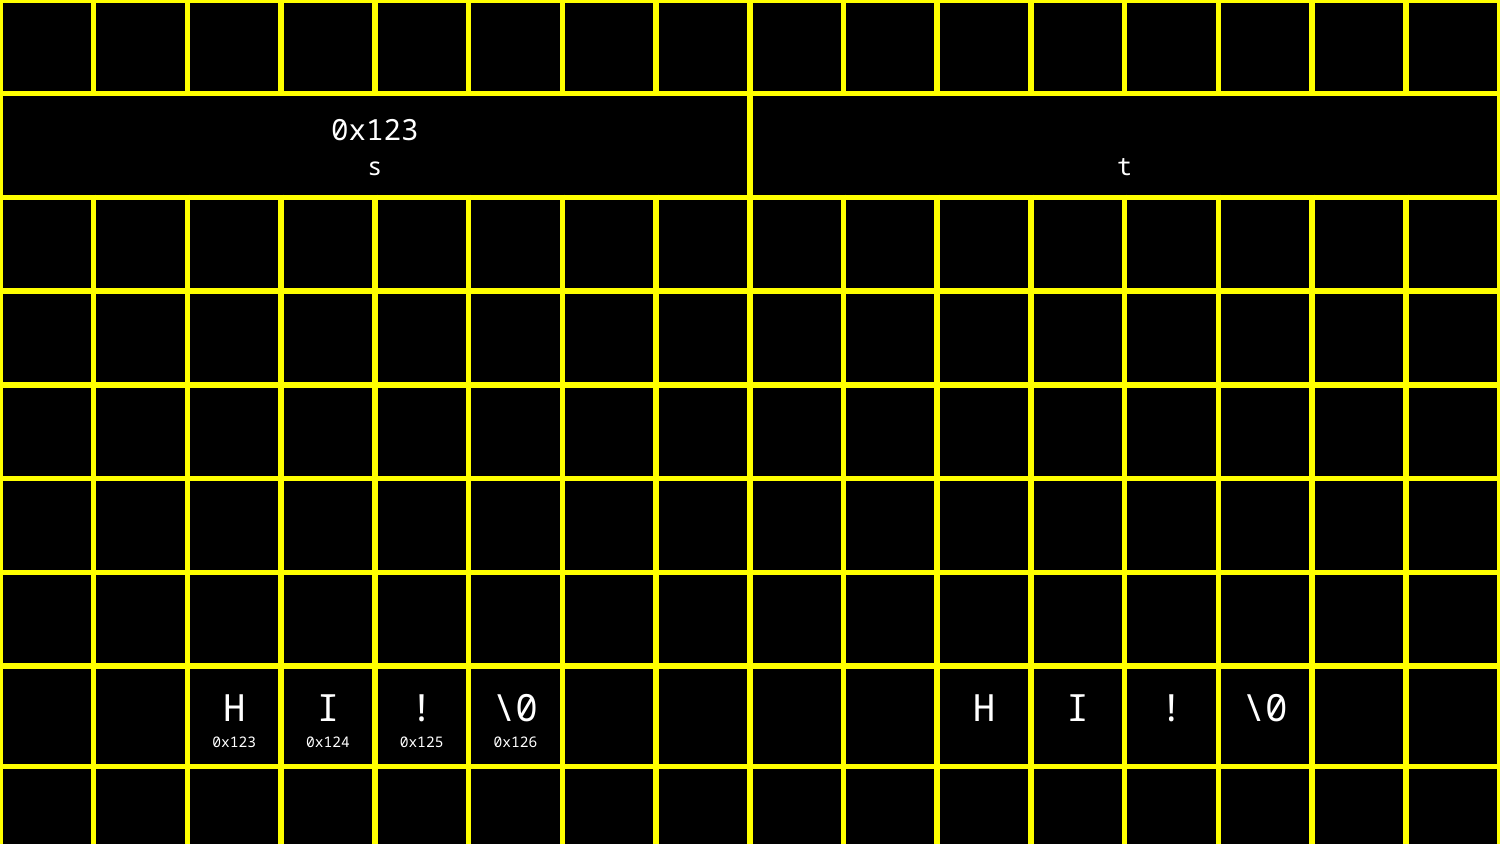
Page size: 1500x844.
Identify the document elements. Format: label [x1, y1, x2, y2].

table_header [190, 3, 278, 91]
table_cell [1034, 769, 1122, 844]
table_cell [1409, 769, 1497, 844]
table_cell [846, 669, 934, 764]
table_cell [940, 575, 1028, 663]
table_cell [190, 481, 278, 570]
table_cell [846, 294, 934, 382]
table_cell [471, 769, 560, 844]
table_header [940, 3, 1028, 91]
table_cell [940, 669, 1028, 764]
table_header [753, 3, 841, 91]
table_cell [471, 388, 560, 476]
table_header [659, 3, 747, 91]
table_cell [940, 388, 1028, 476]
table_cell [1315, 669, 1403, 764]
table_cell [1221, 294, 1309, 382]
table_cell [96, 388, 185, 476]
table_cell [565, 769, 653, 844]
table_cell [96, 769, 185, 844]
table_header [471, 3, 560, 91]
table_cell [284, 388, 372, 476]
table_cell [846, 769, 934, 844]
table_cell [1221, 200, 1309, 288]
table_cell [96, 481, 185, 570]
table_cell [1034, 200, 1122, 288]
table_cell [565, 669, 653, 764]
table_cell [846, 200, 934, 288]
table_cell [96, 294, 185, 382]
table_cell [753, 388, 841, 476]
table_cell [1221, 575, 1309, 663]
table_cell [659, 669, 747, 764]
table_cell [659, 481, 747, 570]
table_cell [471, 669, 560, 764]
table_cell [753, 575, 841, 663]
table_cell [753, 769, 841, 844]
table_cell [3, 200, 91, 288]
table_cell [1221, 669, 1309, 764]
table_cell [284, 294, 372, 382]
table_header [846, 3, 934, 91]
table_cell [846, 575, 934, 663]
table_cell [96, 669, 185, 764]
table_cell [284, 200, 372, 288]
table_cell [471, 294, 560, 382]
table_header [96, 3, 185, 91]
table_cell [659, 200, 747, 288]
table_cell [378, 388, 466, 476]
table_header [284, 3, 372, 91]
table_cell [753, 200, 841, 288]
table_cell [378, 669, 466, 764]
table_cell [1127, 481, 1216, 570]
table_cell [3, 669, 91, 764]
table_cell [96, 575, 185, 663]
table_cell [1127, 200, 1216, 288]
table_cell [1127, 769, 1216, 844]
table_cell [1221, 481, 1309, 570]
table_cell [3, 575, 91, 663]
table_header [1221, 3, 1309, 91]
table_header [3, 3, 91, 91]
table_cell [753, 96, 1497, 195]
table_cell [565, 388, 653, 476]
table_cell [846, 481, 934, 570]
table_cell [190, 575, 278, 663]
table_cell [753, 481, 841, 570]
table_cell [940, 294, 1028, 382]
table_header [378, 3, 466, 91]
table_cell [753, 669, 841, 764]
table_cell [190, 200, 278, 288]
table_cell [378, 200, 466, 288]
table_cell [1034, 481, 1122, 570]
table_header [565, 3, 653, 91]
table_header [1409, 3, 1497, 91]
table_cell [3, 769, 91, 844]
table_cell [1315, 294, 1403, 382]
table_cell [471, 200, 560, 288]
table_cell [378, 481, 466, 570]
table_cell [190, 294, 278, 382]
table_cell [3, 96, 747, 195]
table_cell [753, 294, 841, 382]
table_cell [1409, 388, 1497, 476]
table_cell [284, 769, 372, 844]
table_cell [1315, 200, 1403, 288]
table_cell [190, 769, 278, 844]
table_cell [471, 575, 560, 663]
table_cell [940, 769, 1028, 844]
table_cell [1315, 481, 1403, 570]
table_cell [284, 575, 372, 663]
table_cell [565, 294, 653, 382]
table_cell [1315, 575, 1403, 663]
table_cell [1315, 769, 1403, 844]
table_header [1315, 3, 1403, 91]
table_cell [1409, 200, 1497, 288]
table_cell [378, 294, 466, 382]
table_cell [378, 769, 466, 844]
table_cell [940, 481, 1028, 570]
table_cell [96, 200, 185, 288]
table_cell [1127, 575, 1216, 663]
table_cell [846, 388, 934, 476]
table_cell [1409, 481, 1497, 570]
table_cell [1409, 294, 1497, 382]
table_cell [1034, 669, 1122, 764]
table_cell [565, 481, 653, 570]
table_cell [190, 669, 278, 764]
table_cell [1127, 669, 1216, 764]
table_cell [1034, 388, 1122, 476]
table_cell [284, 481, 372, 570]
table_cell [471, 481, 560, 570]
table_cell [190, 388, 278, 476]
table_cell [659, 294, 747, 382]
table_cell [1221, 388, 1309, 476]
table_cell [940, 200, 1028, 288]
table_cell [378, 575, 466, 663]
table_cell [659, 388, 747, 476]
table_cell [3, 388, 91, 476]
table_cell [284, 669, 372, 764]
table_cell [1034, 294, 1122, 382]
table_cell [1409, 575, 1497, 663]
table_cell [3, 294, 91, 382]
table_cell [3, 481, 91, 570]
table_cell [659, 575, 747, 663]
table_header [1127, 3, 1216, 91]
table_cell [1034, 575, 1122, 663]
table_cell [1127, 294, 1216, 382]
table_cell [1127, 388, 1216, 476]
table_header [1034, 3, 1122, 91]
table_cell [1409, 669, 1497, 764]
table_cell [659, 769, 747, 844]
table_cell [565, 575, 653, 663]
table_cell [1221, 769, 1309, 844]
table_cell [1315, 388, 1403, 476]
table_cell [565, 200, 653, 288]
